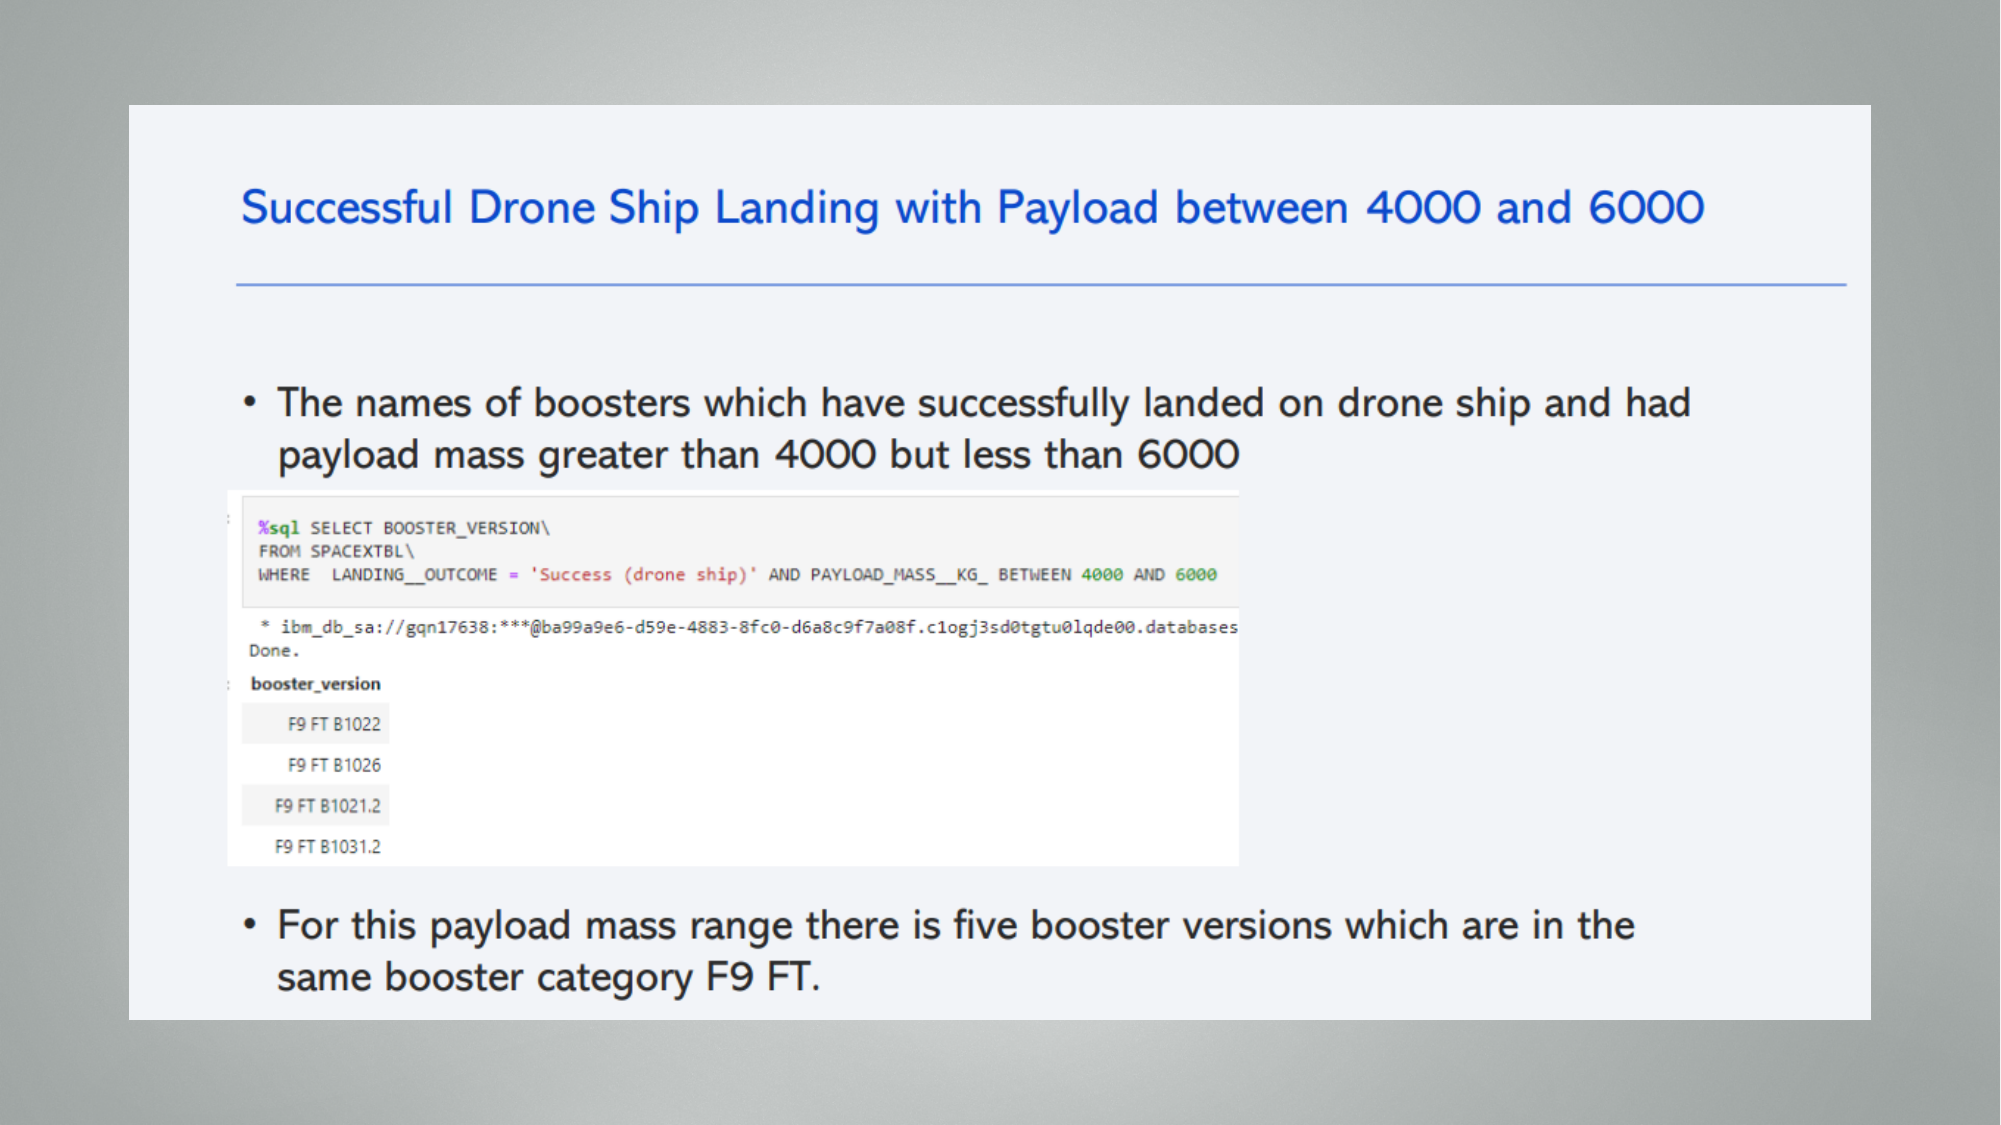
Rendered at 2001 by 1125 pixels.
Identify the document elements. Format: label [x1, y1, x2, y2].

picture [129, 105, 1871, 1020]
